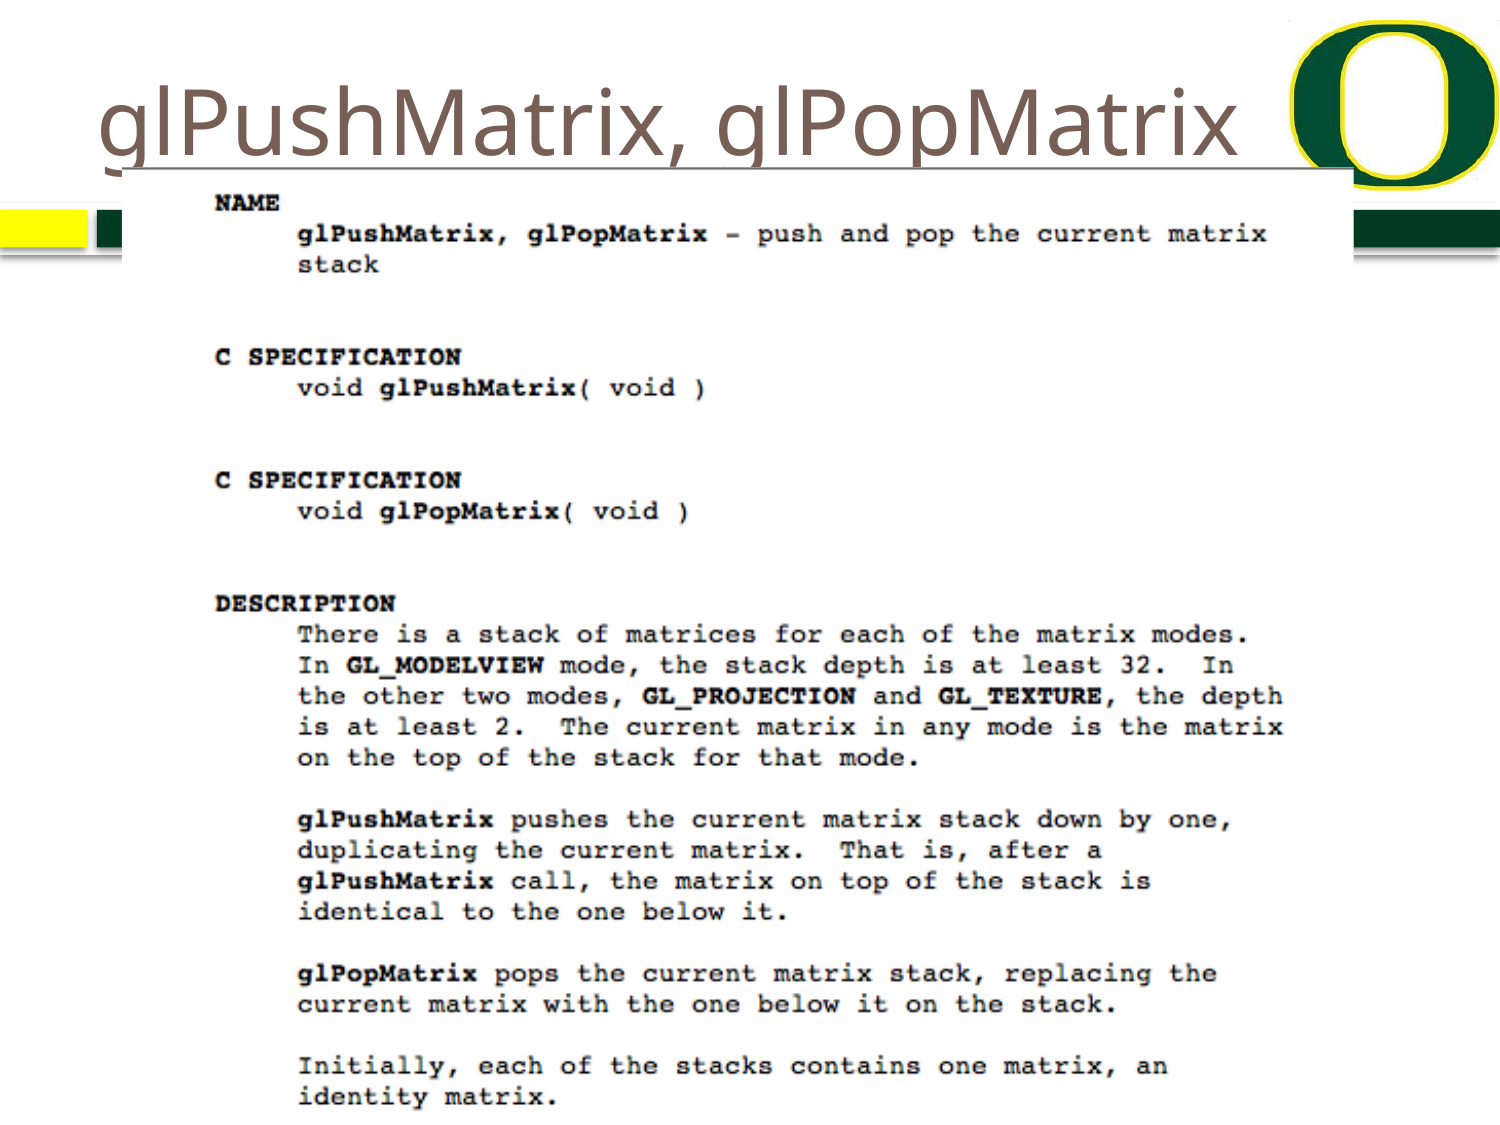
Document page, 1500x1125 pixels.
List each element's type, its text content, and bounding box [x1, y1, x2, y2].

picture [121, 20, 1500, 1125]
title glPushMatrix, glPopMatrix [0, 37, 1338, 200]
